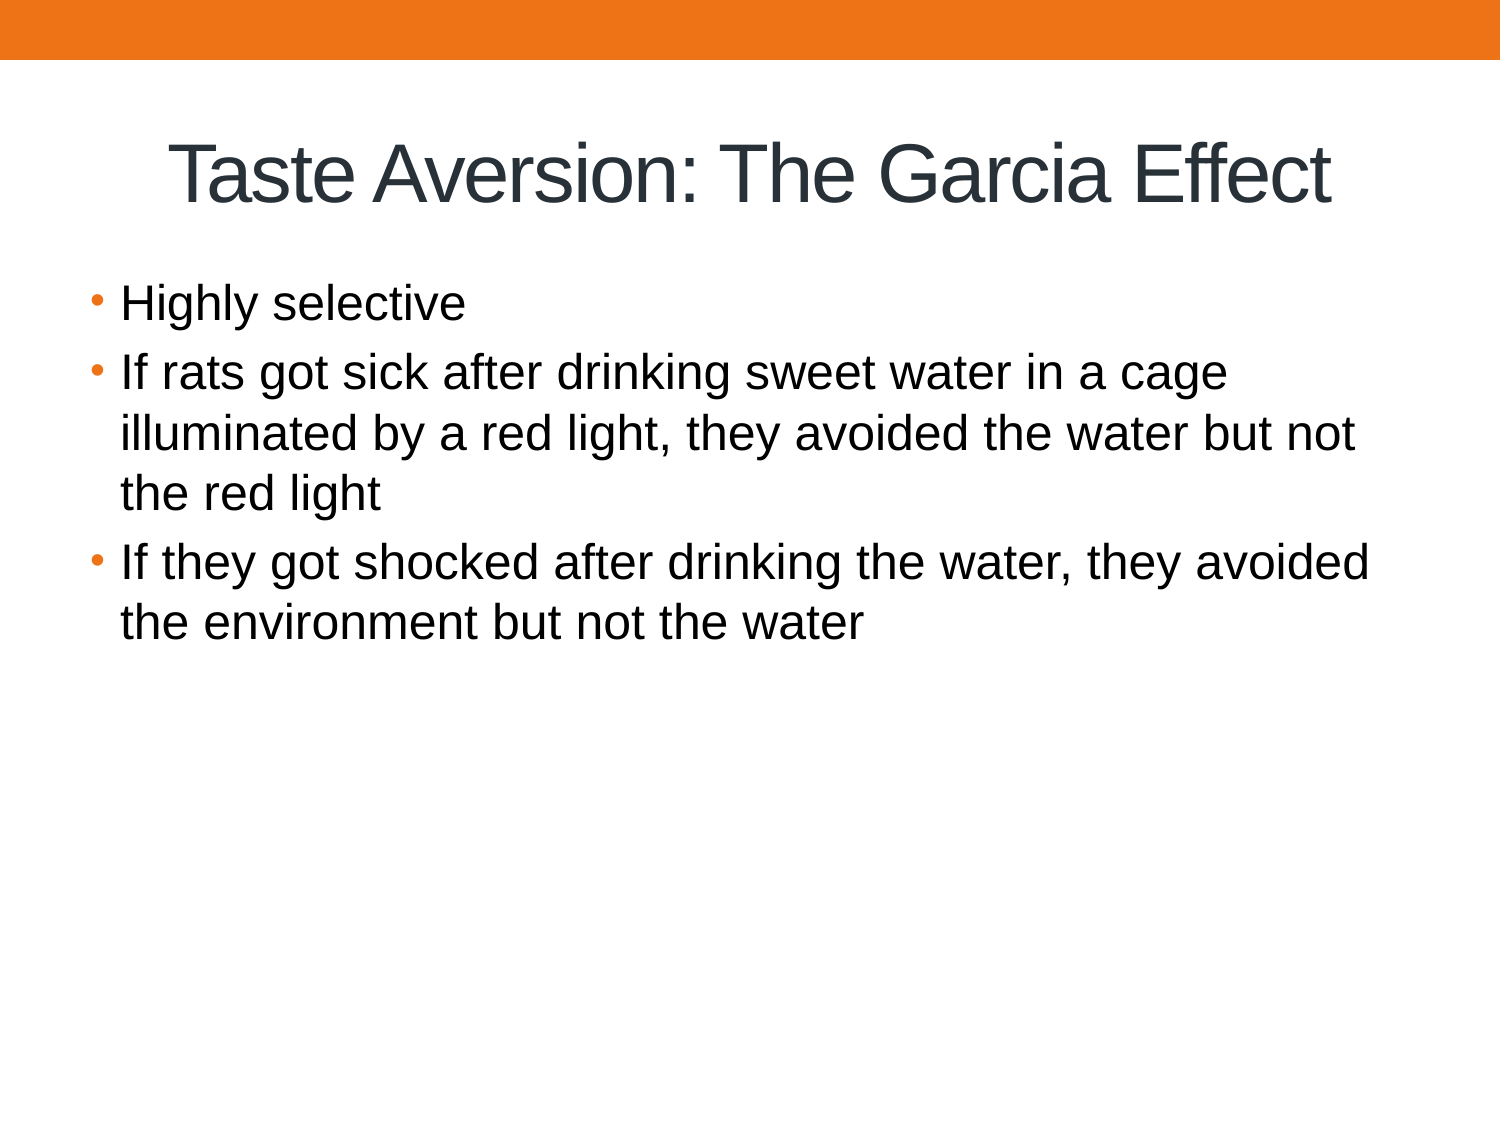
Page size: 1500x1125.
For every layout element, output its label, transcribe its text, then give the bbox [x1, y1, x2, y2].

list Highly selective If rats got sick after drinking sweet water in a cage illuminated by a red light, they avoided the water but not the red light If they got shocked after drinking the water, they avoided the environment but not the water [75, 262, 1425, 1063]
title Taste Aversion: The Garcia Effect [75, 87, 1425, 250]
